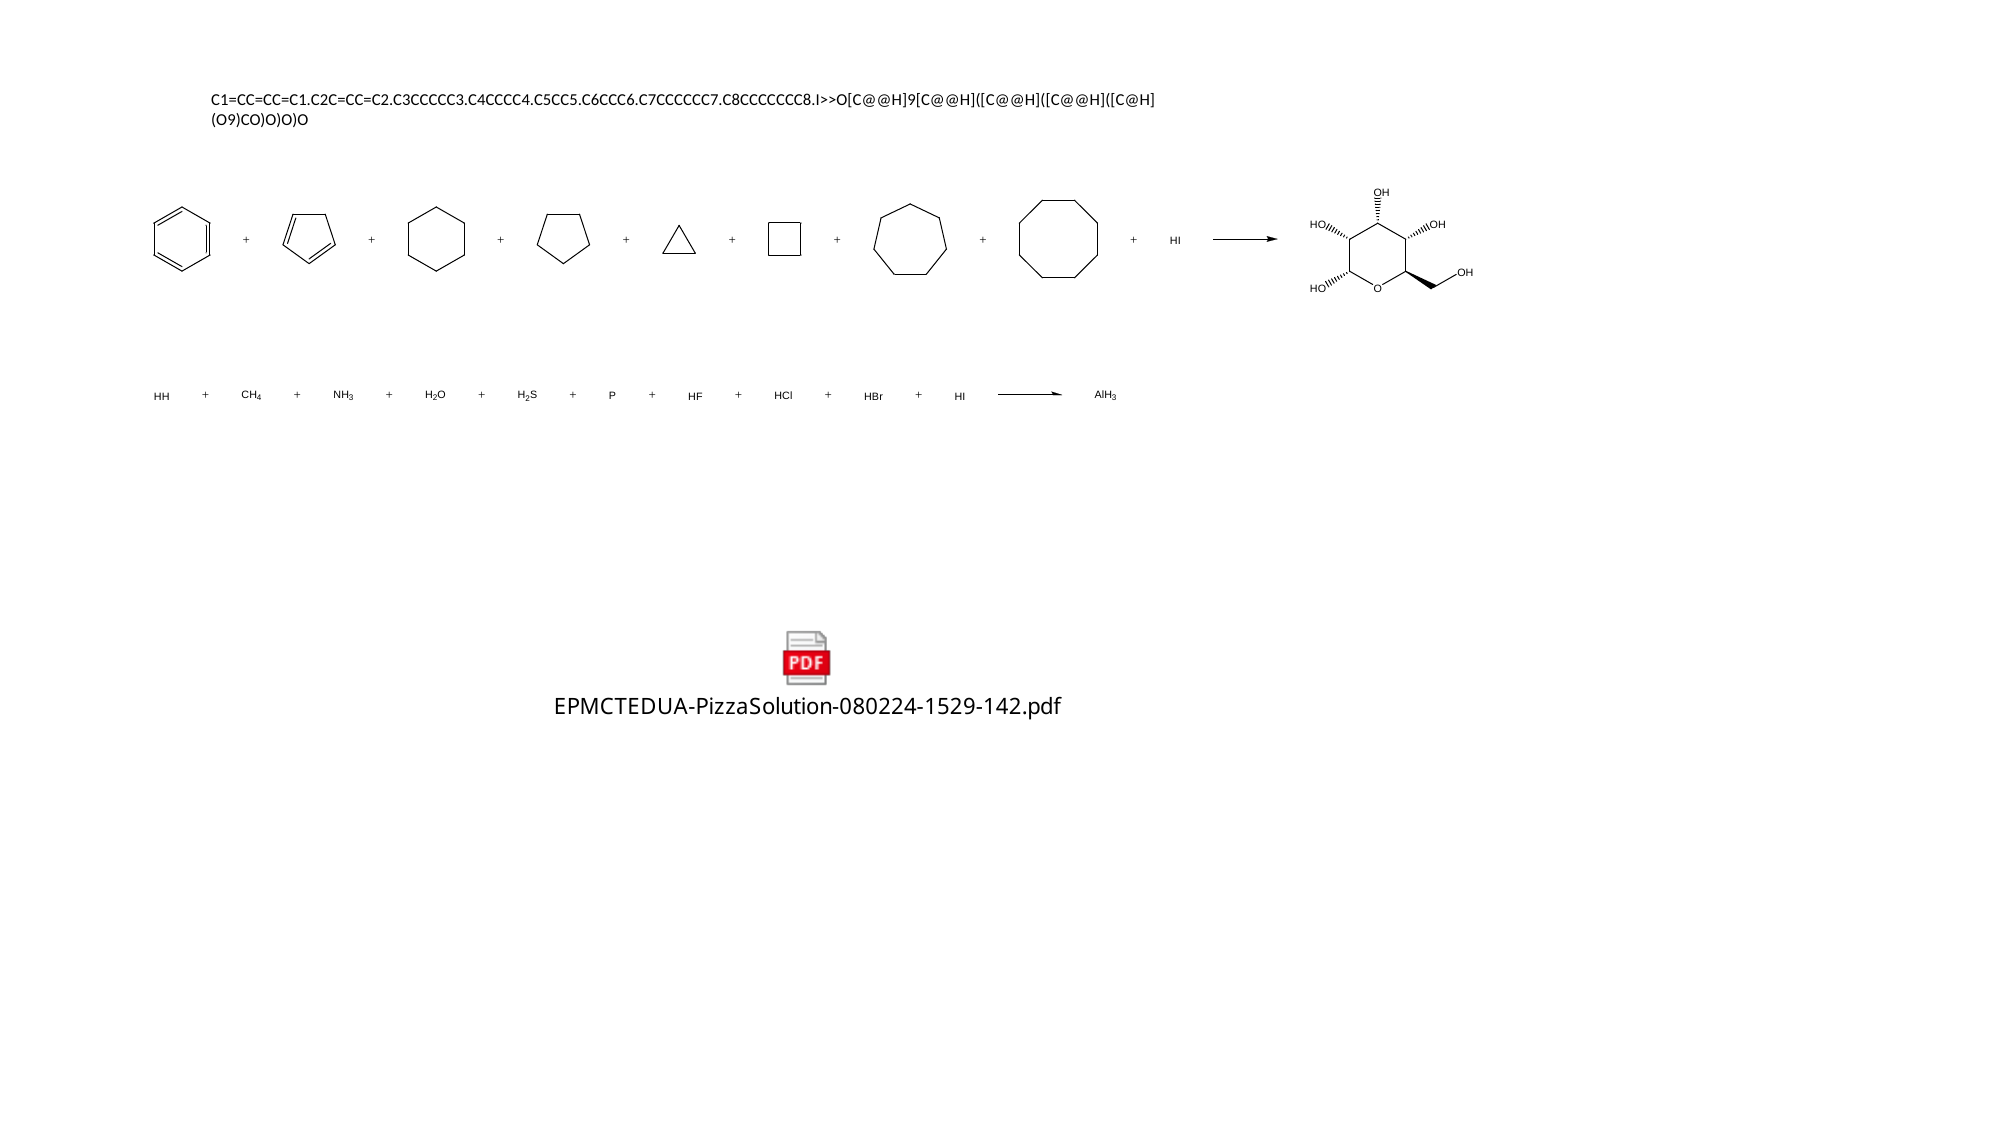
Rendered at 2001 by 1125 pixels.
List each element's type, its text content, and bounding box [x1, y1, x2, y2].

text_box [510, 628, 1103, 728]
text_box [151, 186, 1485, 410]
text_box C1=CC=CC=C1.C2C=CC=C2.C3CCCCC3.C4CCCC4.C5CC5.C6CCC6.C7CCCCCC7.C8CCCCCCC8.I>>O[C@@H]9[C@@H]([C@@H]([C@@H]([C@H](O9)CO)O)O)O [196, 81, 1197, 137]
